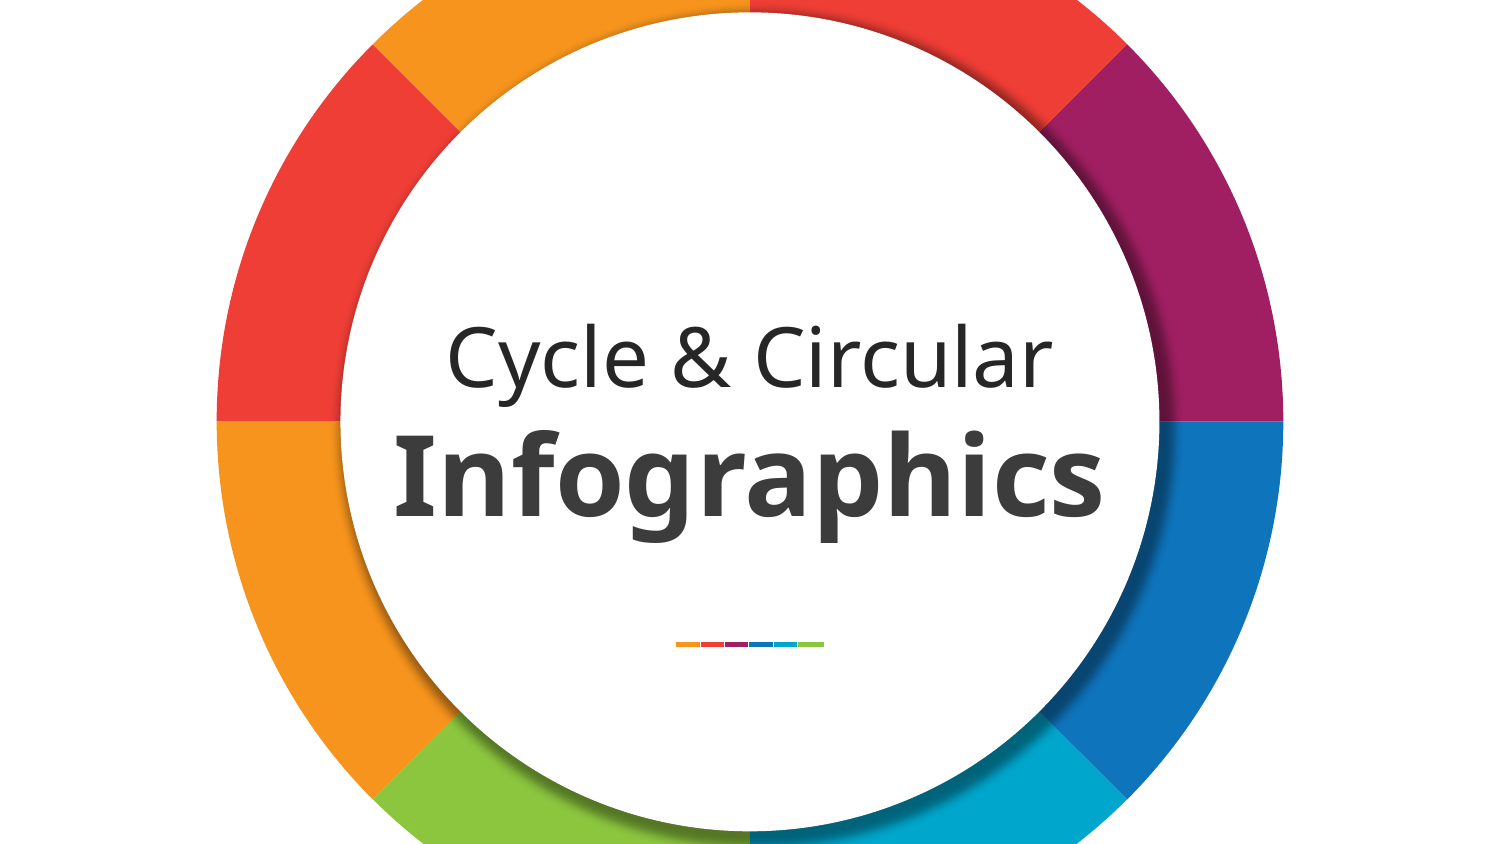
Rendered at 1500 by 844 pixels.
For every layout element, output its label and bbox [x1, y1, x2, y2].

text_box [675, 641, 825, 648]
text_box [216, 0, 1284, 844]
